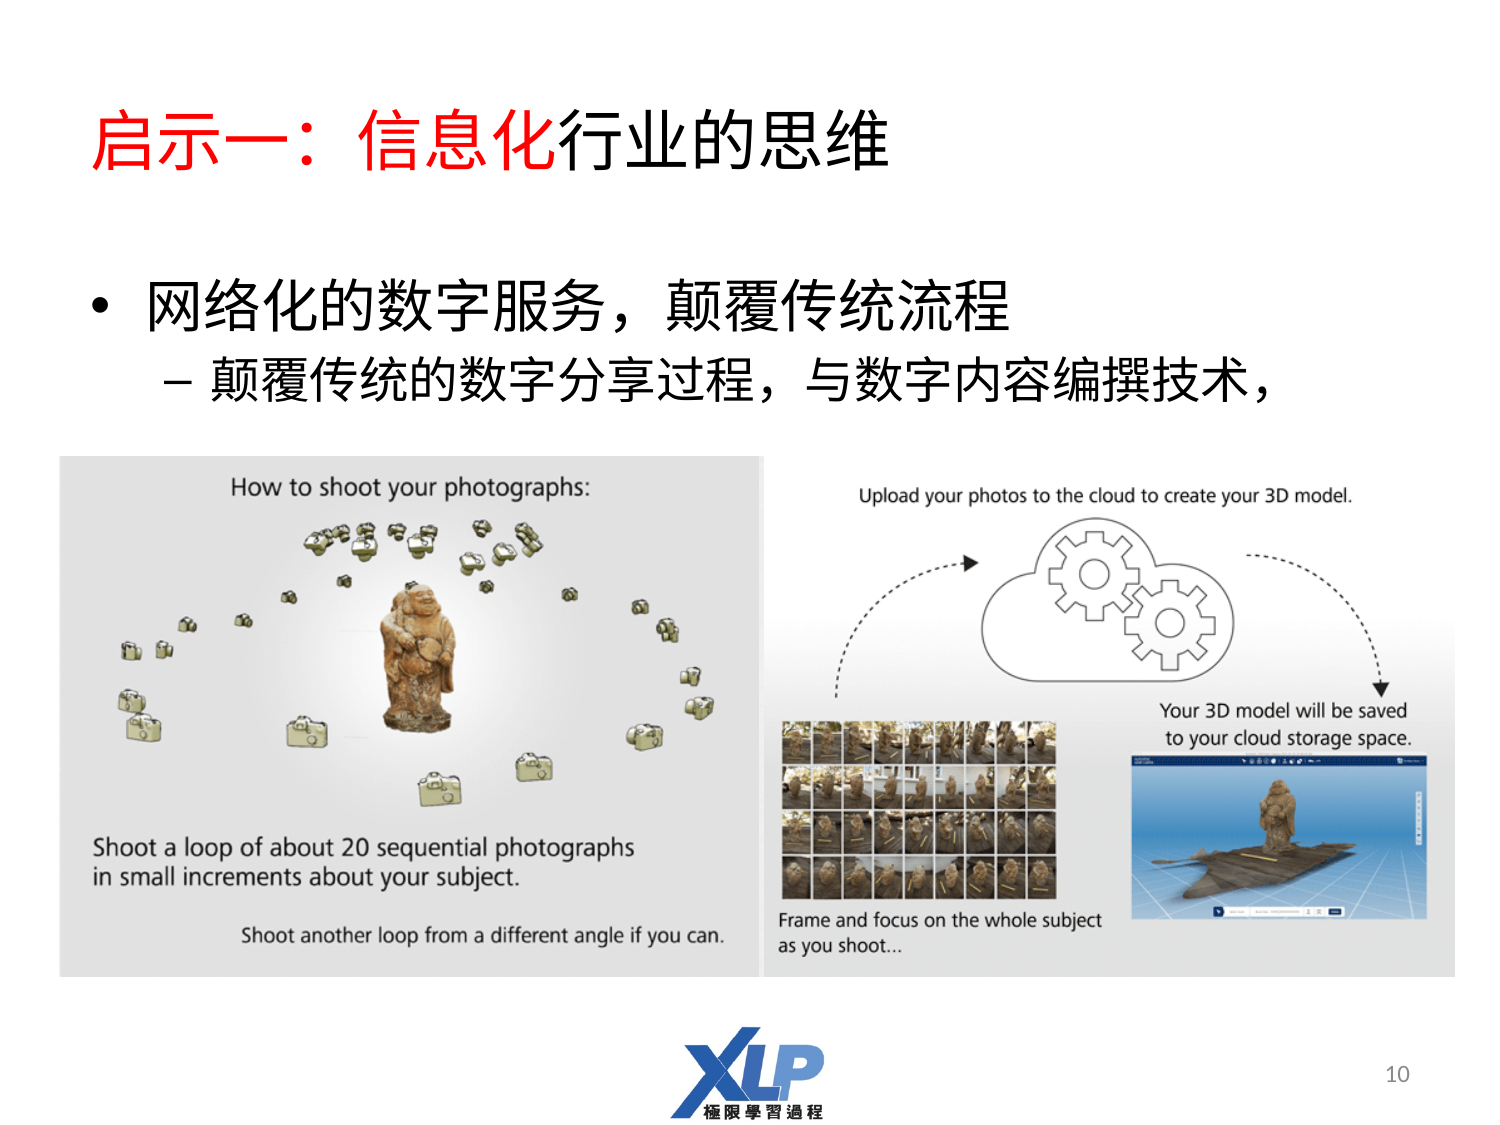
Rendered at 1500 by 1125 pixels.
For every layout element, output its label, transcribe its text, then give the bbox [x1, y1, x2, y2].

list 网络化的数字服务，颠覆传统流程 颠覆传统的数字分享过程，与数字内容编撰技术， [75, 262, 1425, 417]
picture [658, 1022, 842, 1124]
slide_number 10 [1074, 1042, 1425, 1103]
picture [58, 456, 1455, 977]
title 启示一：信息化行业的思维 [75, 45, 1425, 233]
